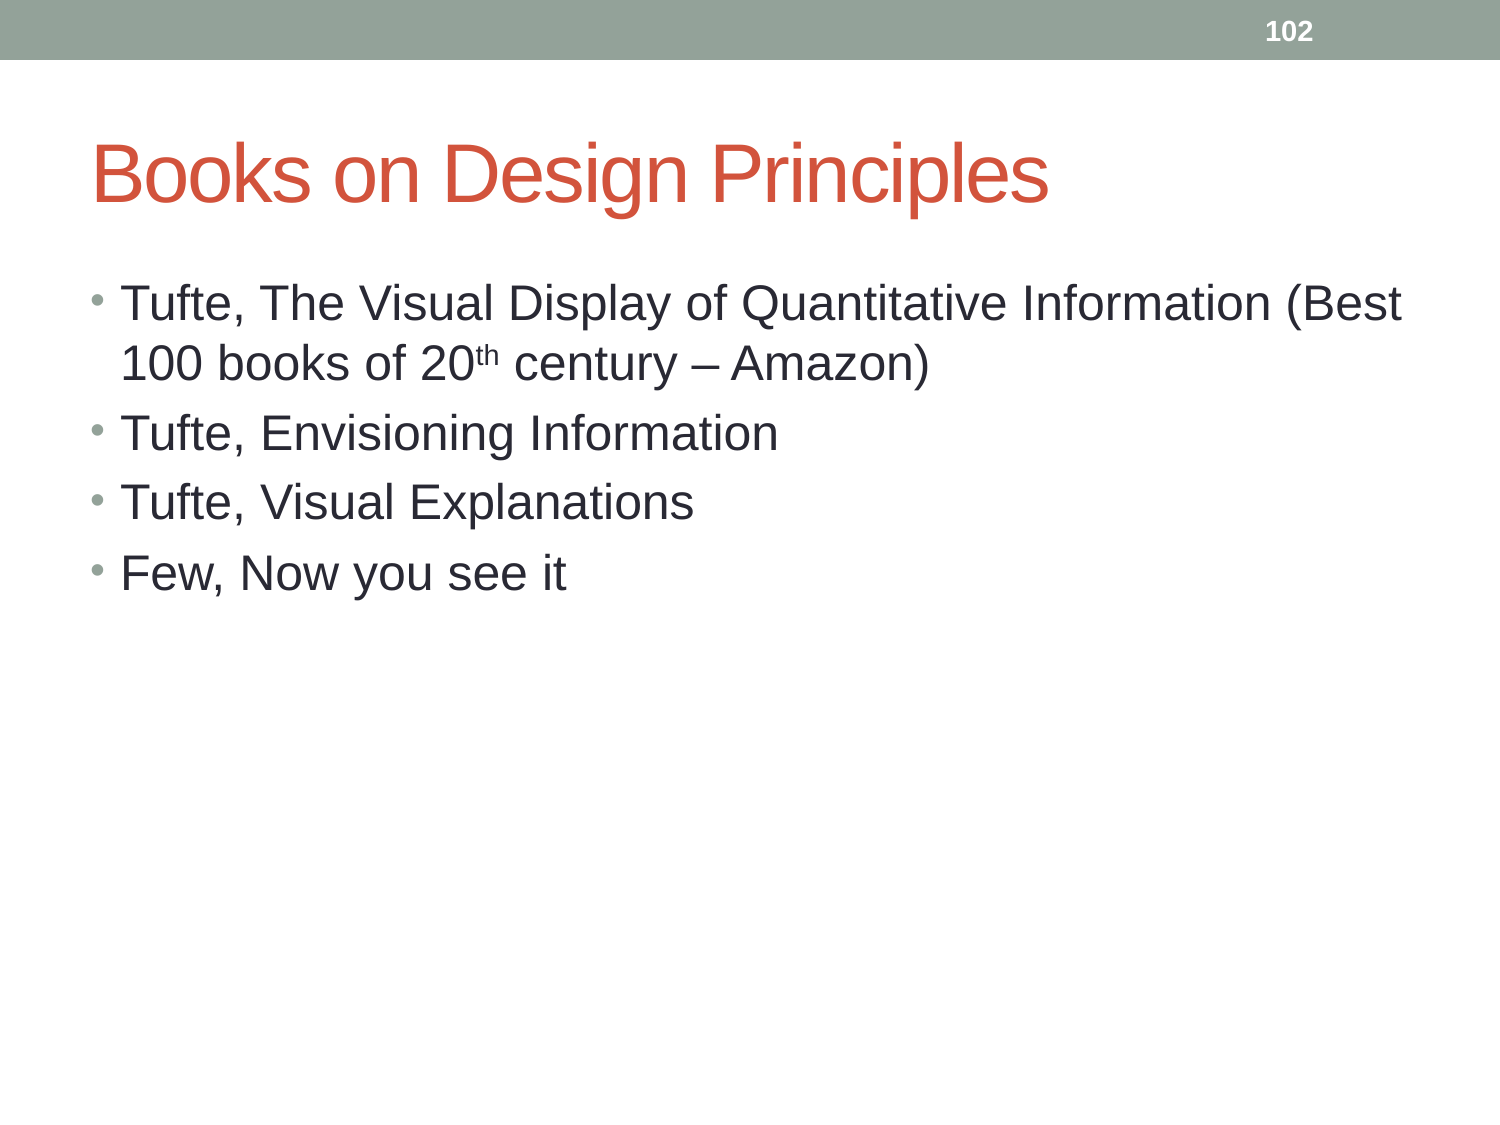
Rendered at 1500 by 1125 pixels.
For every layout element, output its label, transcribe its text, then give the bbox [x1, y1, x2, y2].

title Books on Design Principles [75, 87, 1425, 250]
list Tufte, The Visual Display of Quantitative Information (Best 100 books of 20th century – Amazon) Tufte, Envisioning Information Tufte, Visual Explanations Few, Now you see it [75, 262, 1425, 1063]
slide_number 102 [1250, 3, 1425, 57]
